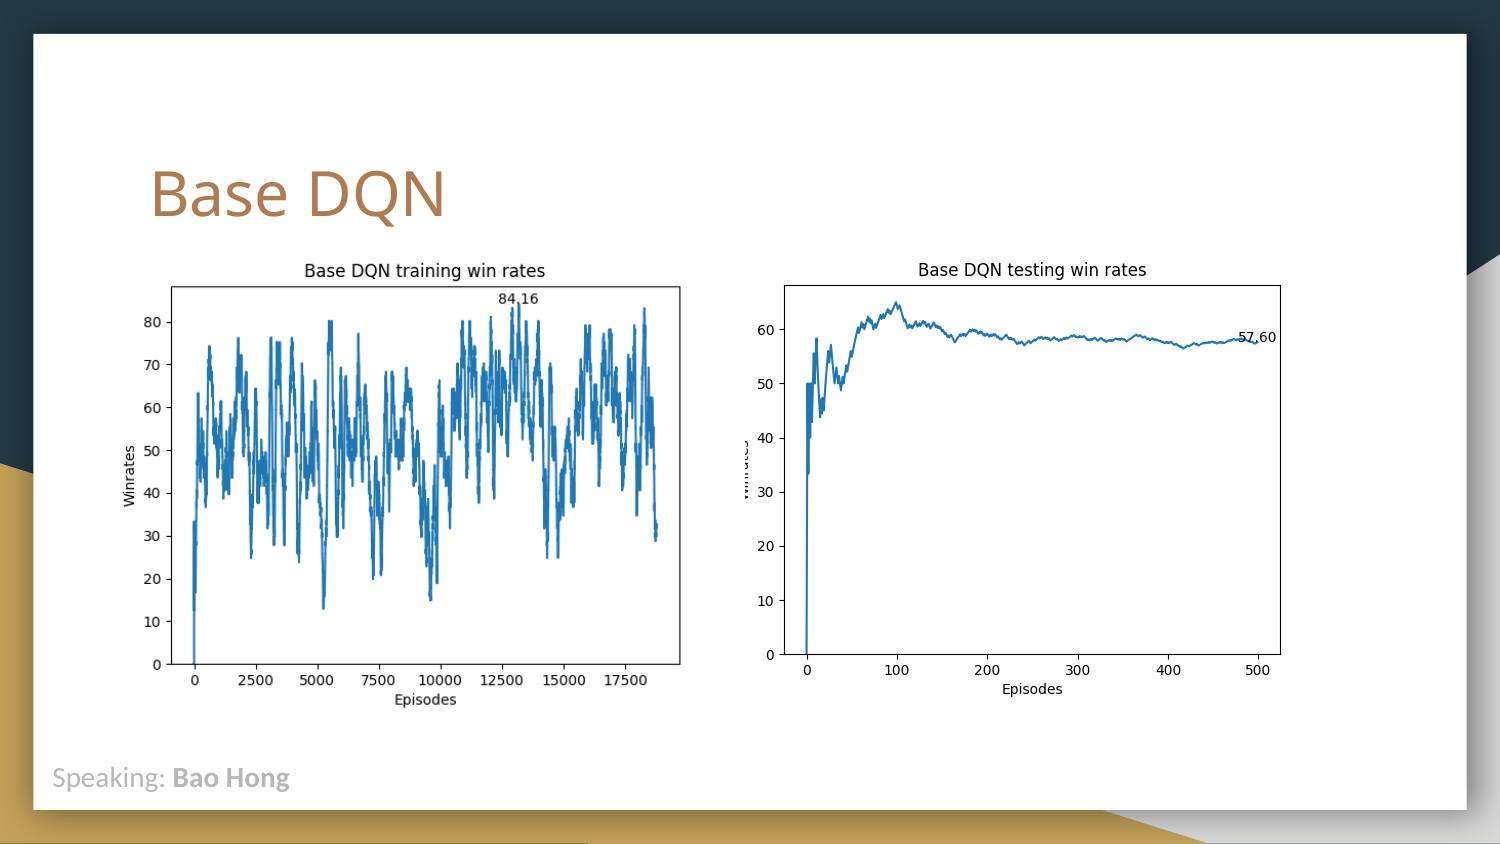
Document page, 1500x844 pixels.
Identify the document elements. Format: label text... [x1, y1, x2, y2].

picture [89, 226, 1344, 719]
title Base DQN [134, 138, 1366, 296]
text_box Speaking: Bao Hong [37, 742, 408, 808]
